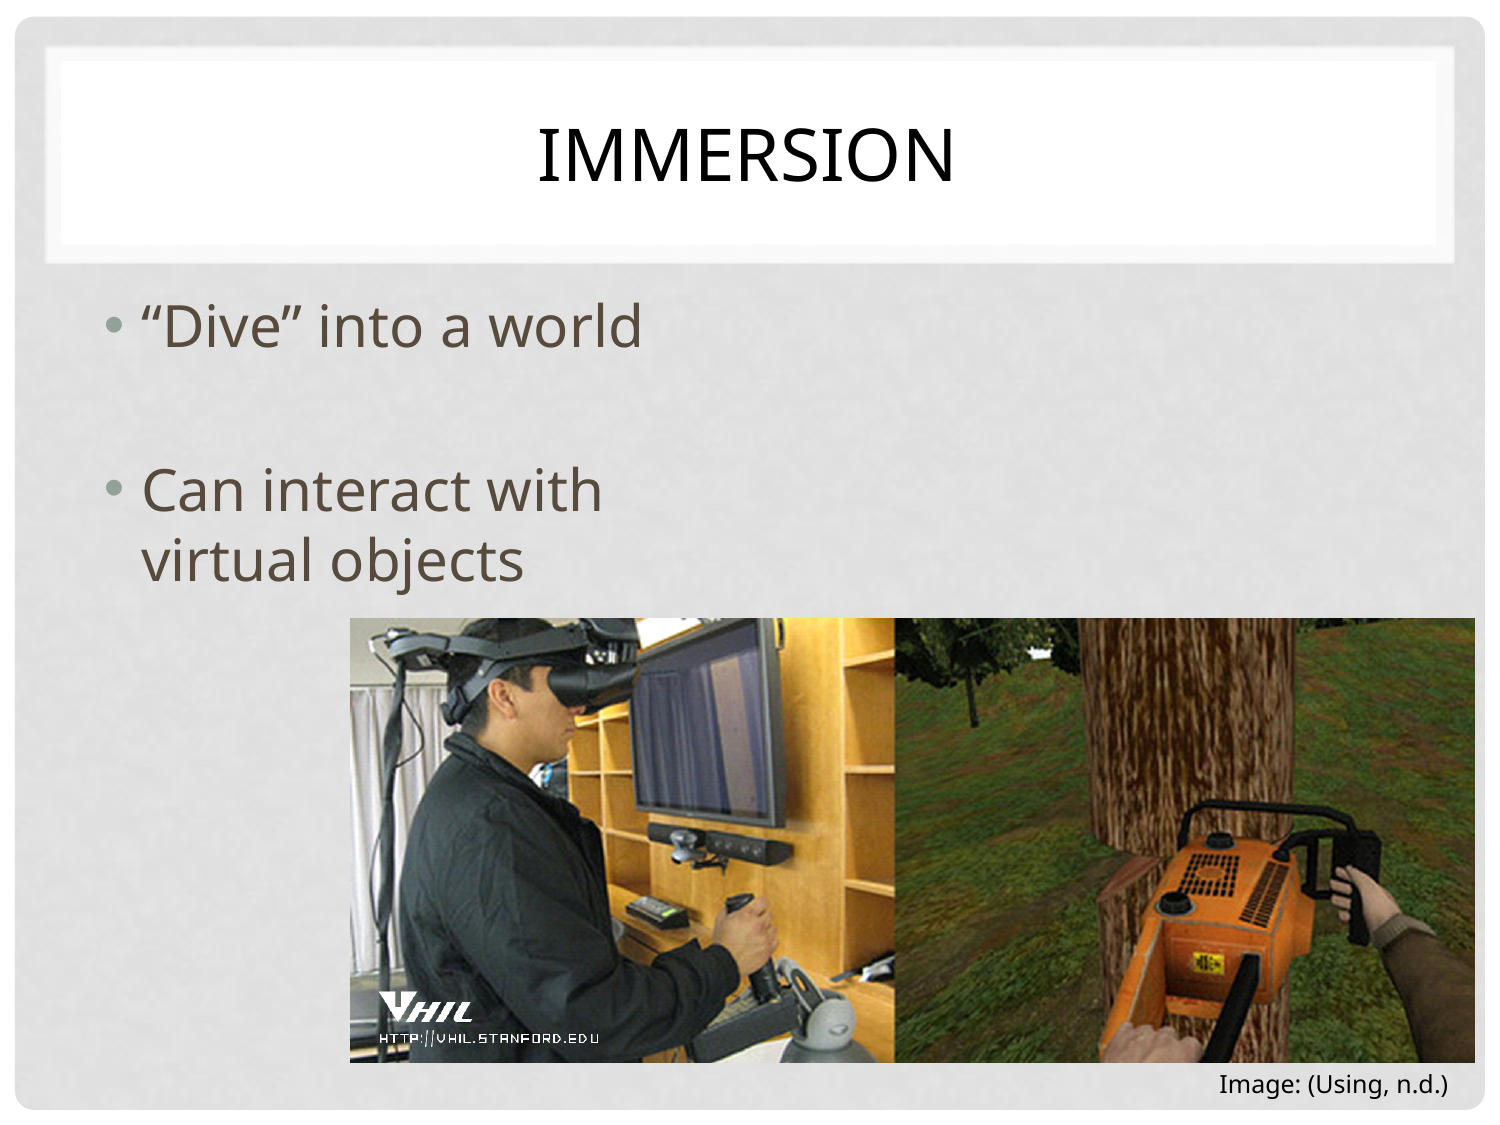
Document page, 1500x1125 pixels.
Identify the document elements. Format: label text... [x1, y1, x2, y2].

list “Dive” into a world Can interact with virtual objects [69, 281, 733, 1005]
title Immersion [69, 66, 1425, 238]
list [349, 618, 1476, 1063]
text_box Image: (Using, n.d.) [1204, 1063, 1464, 1107]
